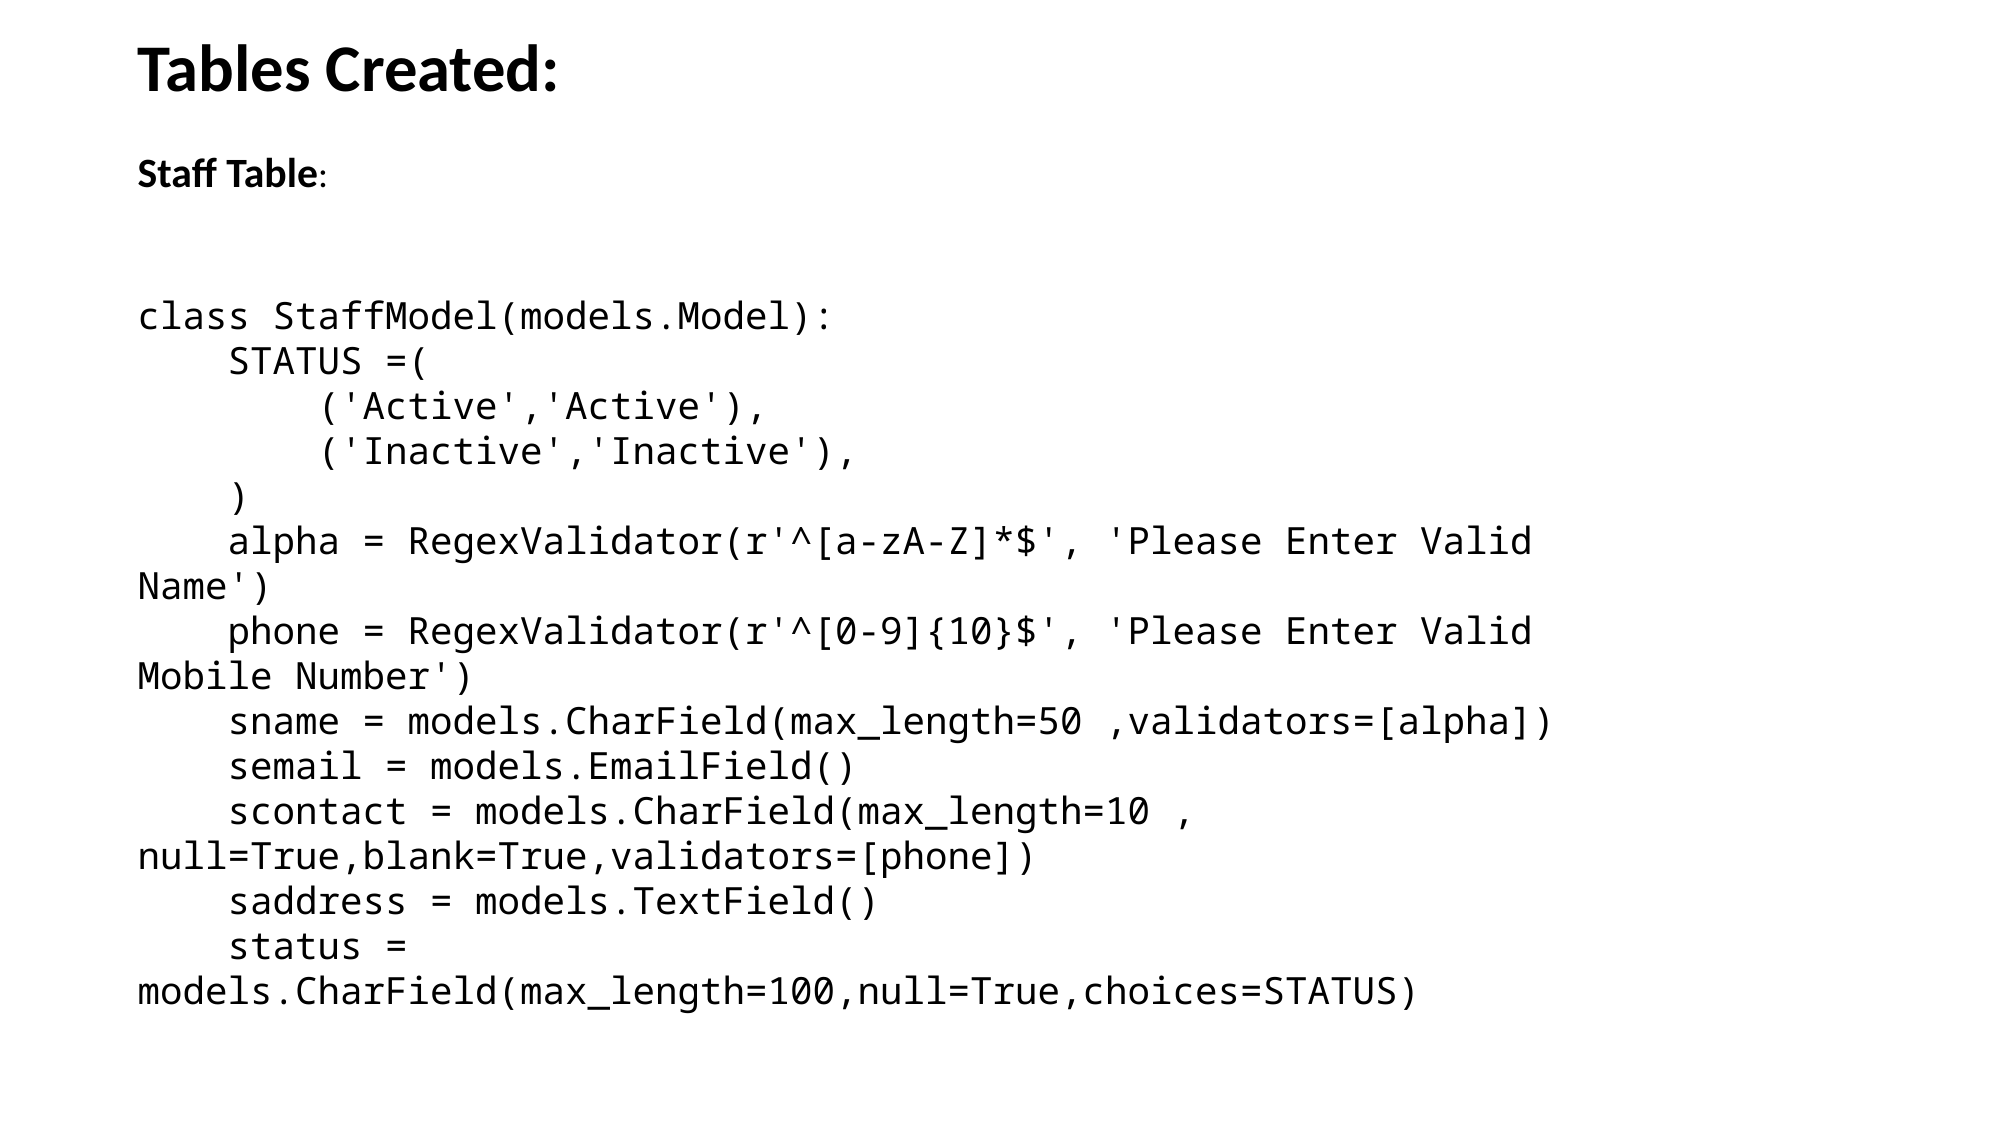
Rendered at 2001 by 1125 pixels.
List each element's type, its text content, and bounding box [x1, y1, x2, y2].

text_box class StaffModel(models.Model): STATUS =( ('Active','Active'), ('Inactive','Inactive'), ) alpha = RegexValidator(r'^[a-zA-Z]*$', 'Please Enter Valid Name') phone = RegexValidator(r'^[0-9]{10}$', 'Please Enter Valid Mobile Number') sname = models.CharField(max_length=50 ,validators=[alpha]) semail = models.EmailField() scontact = models.CharField(max_length=10 , null=True,blank=True,validators=[phone]) saddress = models.TextField() status = models.CharField(max_length=100,null=True,choices=STATUS) [122, 284, 1616, 1109]
text_box Tables Created: [122, 17, 1254, 113]
text_box Staff Table: [122, 138, 497, 204]
